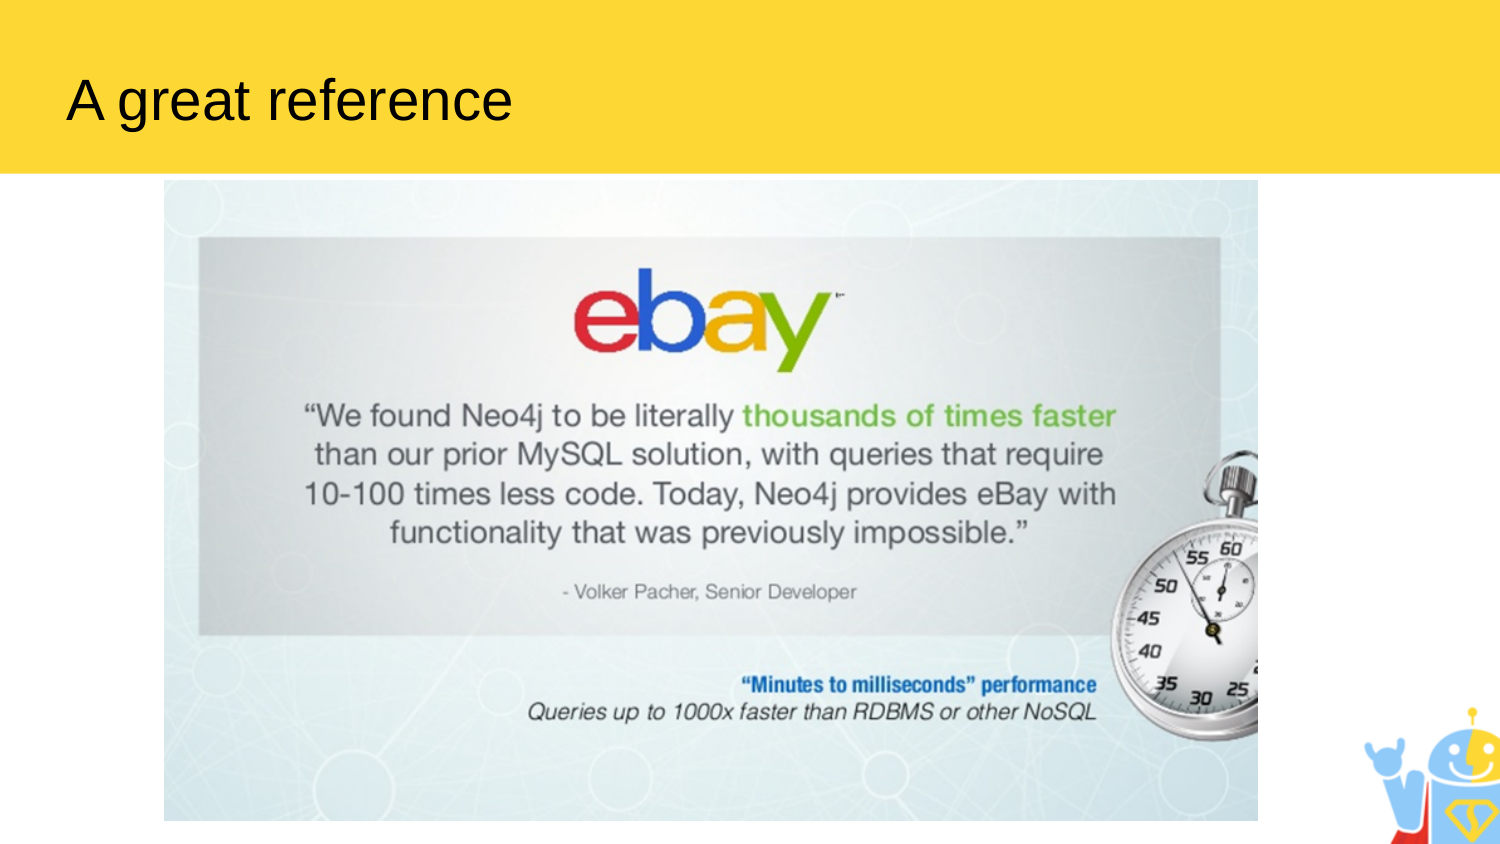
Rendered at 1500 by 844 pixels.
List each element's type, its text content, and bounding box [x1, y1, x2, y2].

picture [163, 180, 1258, 821]
title A great reference [51, 47, 1449, 142]
picture [1360, 703, 1500, 844]
